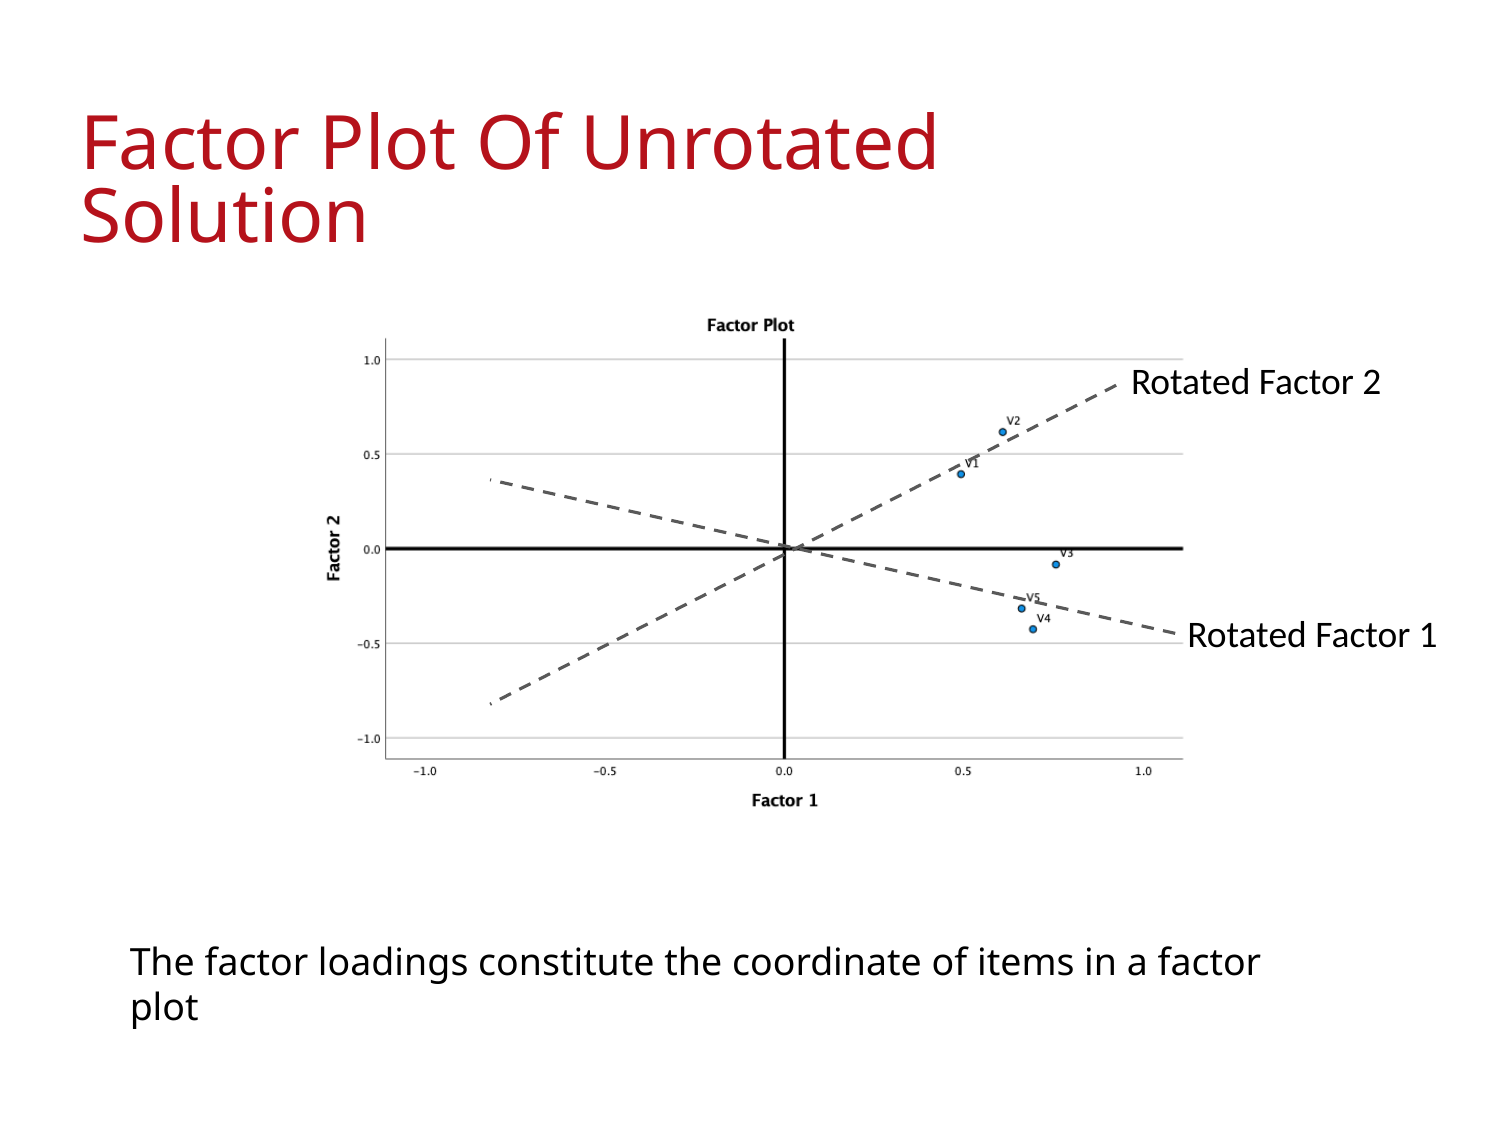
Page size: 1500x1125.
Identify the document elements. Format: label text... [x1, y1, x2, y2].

title Factor Plot Of Unrotated Solution [64, 90, 1176, 279]
text_box The factor loadings constitute the coordinate of items in a factor plot [115, 930, 1353, 1036]
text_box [306, 301, 1468, 824]
